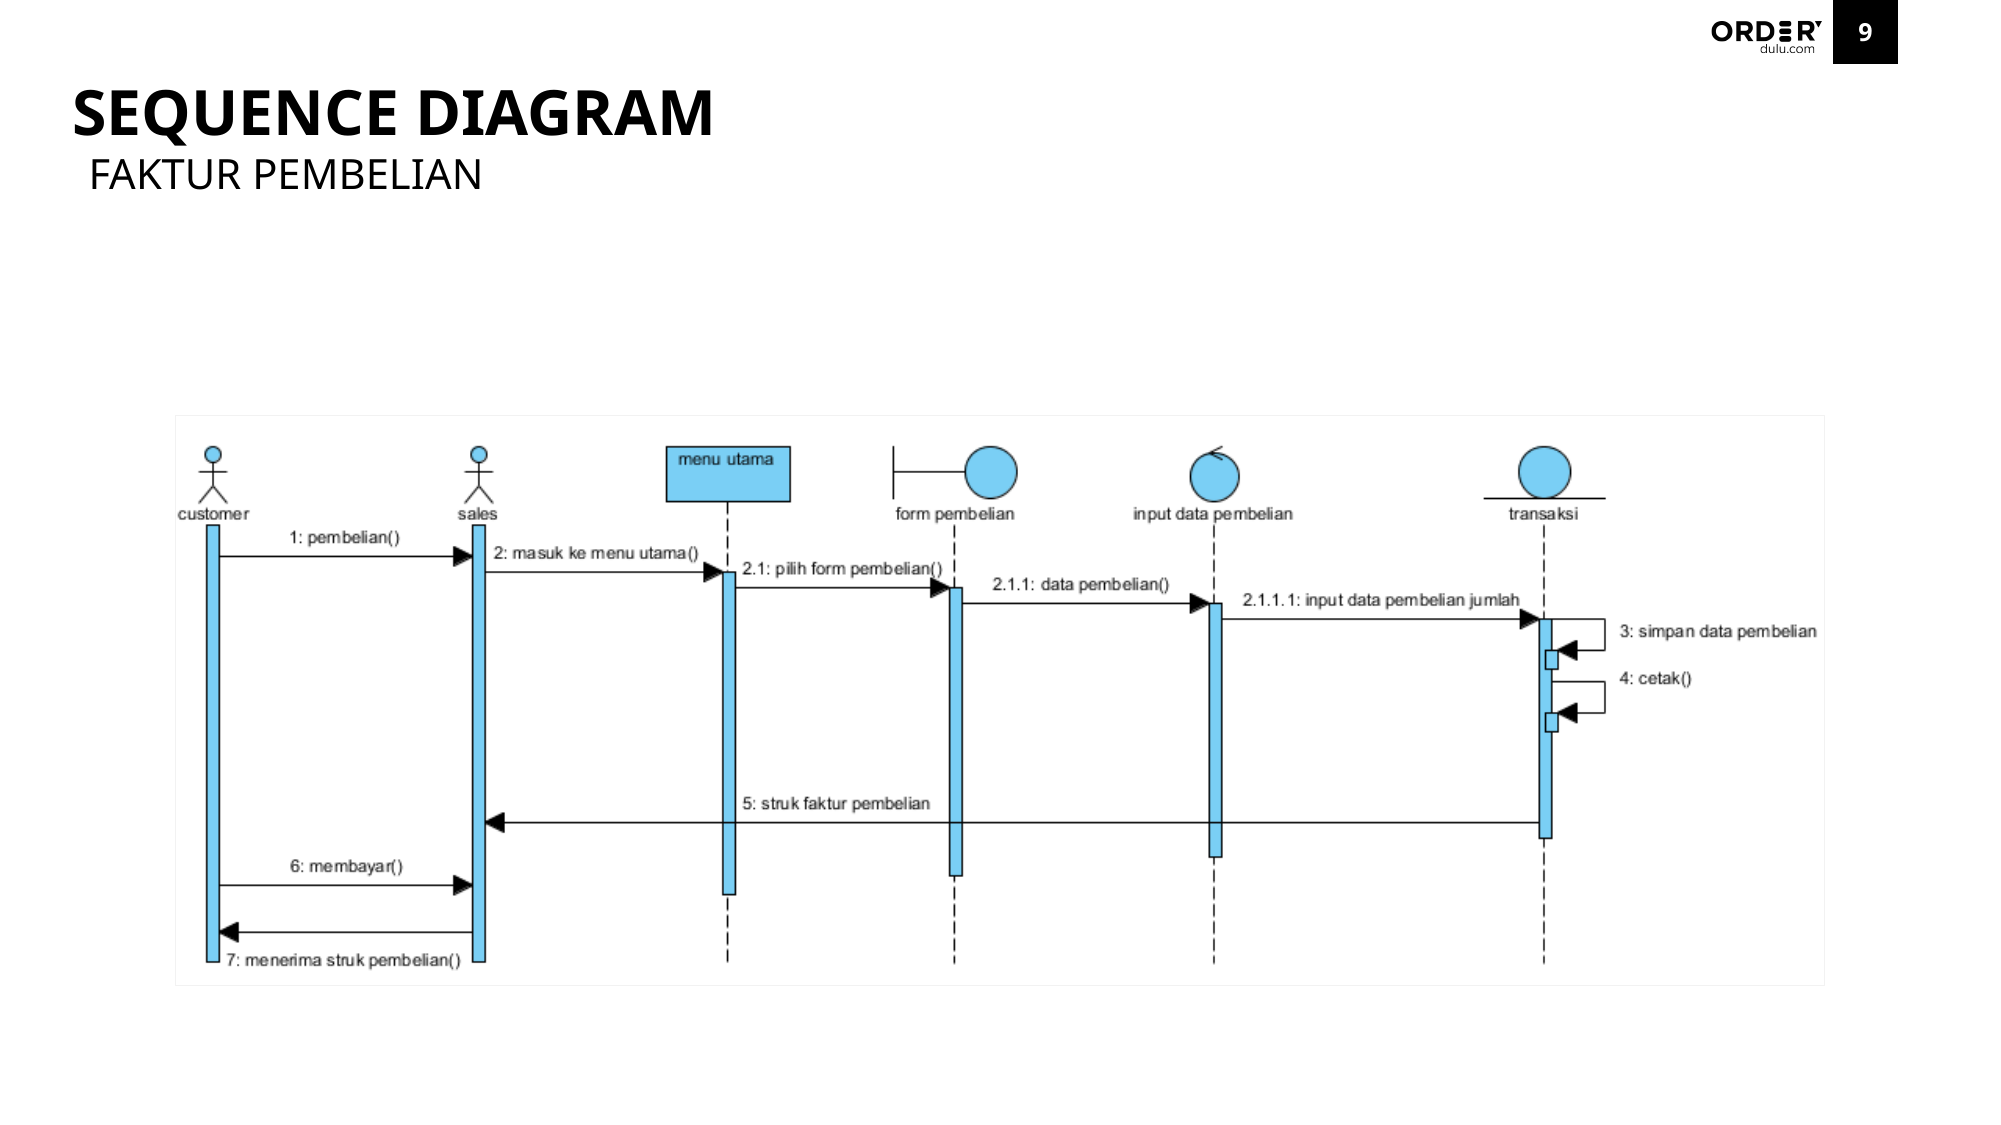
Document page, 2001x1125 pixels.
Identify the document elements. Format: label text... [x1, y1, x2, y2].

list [175, 415, 1825, 985]
text_box 9 [1834, 0, 1898, 64]
text_box SEQUENCE DIAGRAM [57, 65, 732, 156]
text_box FAKTUR PEMBELIAN [73, 140, 499, 206]
picture [1694, 0, 1834, 64]
